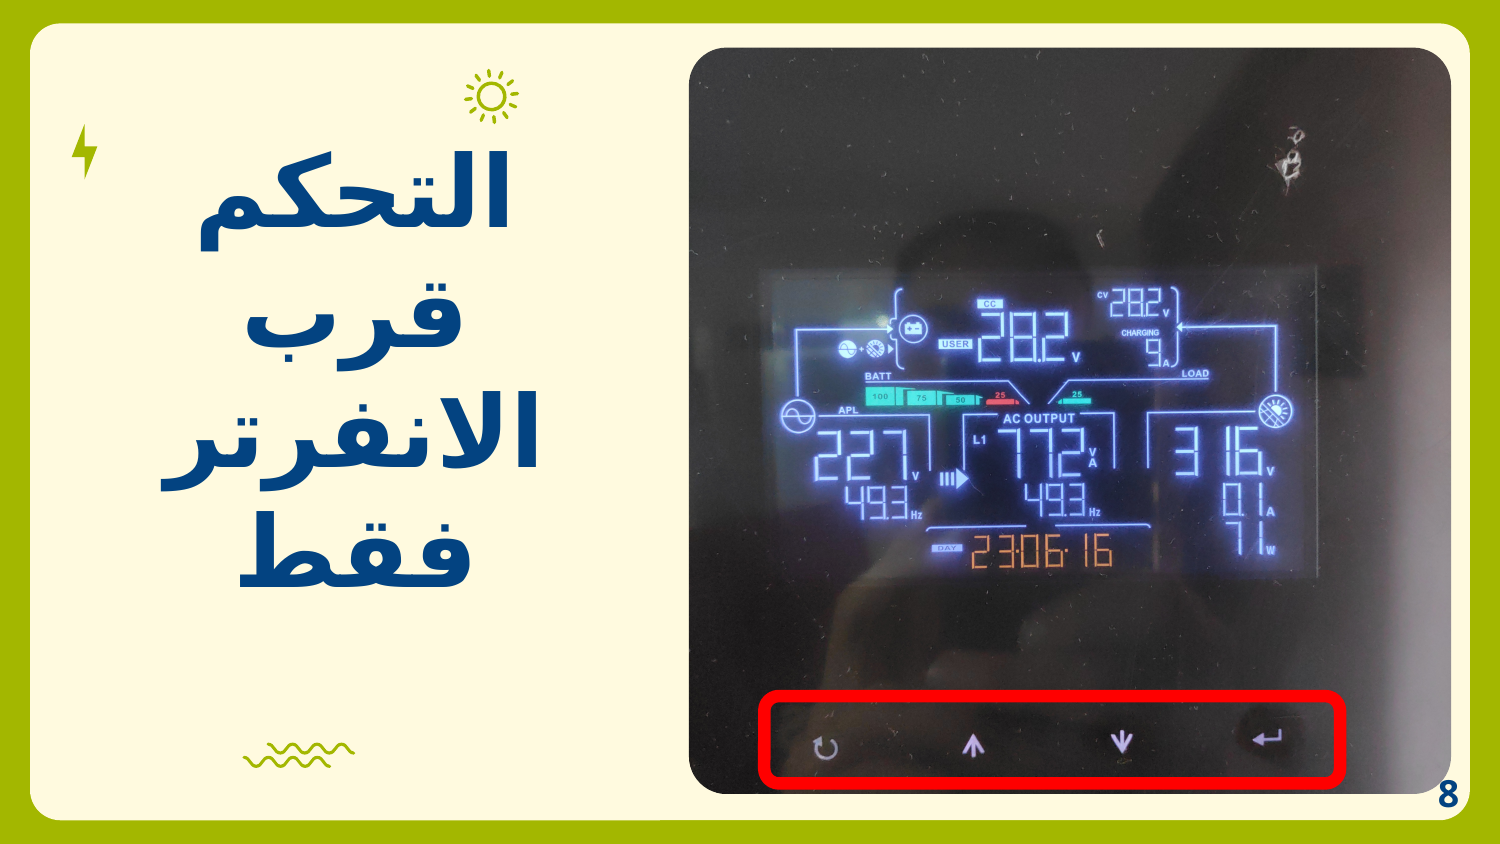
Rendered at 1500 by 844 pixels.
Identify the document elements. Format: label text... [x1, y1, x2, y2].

text_box [486, 68, 492, 78]
text_box [492, 114, 497, 125]
text_box [498, 70, 504, 80]
title التحكم قرب الانفرتر فقط [77, 356, 634, 623]
text_box [506, 79, 514, 87]
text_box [242, 742, 356, 769]
text_box [479, 113, 485, 122]
text_box [508, 102, 518, 109]
text_box [466, 84, 475, 91]
text_box [476, 81, 507, 112]
picture [688, 39, 1452, 803]
text_box [463, 96, 474, 102]
text_box [510, 91, 520, 96]
text_box [502, 111, 509, 120]
slide_number 8 [986, 752, 1475, 829]
text_box [469, 106, 477, 114]
text_box [474, 73, 481, 82]
